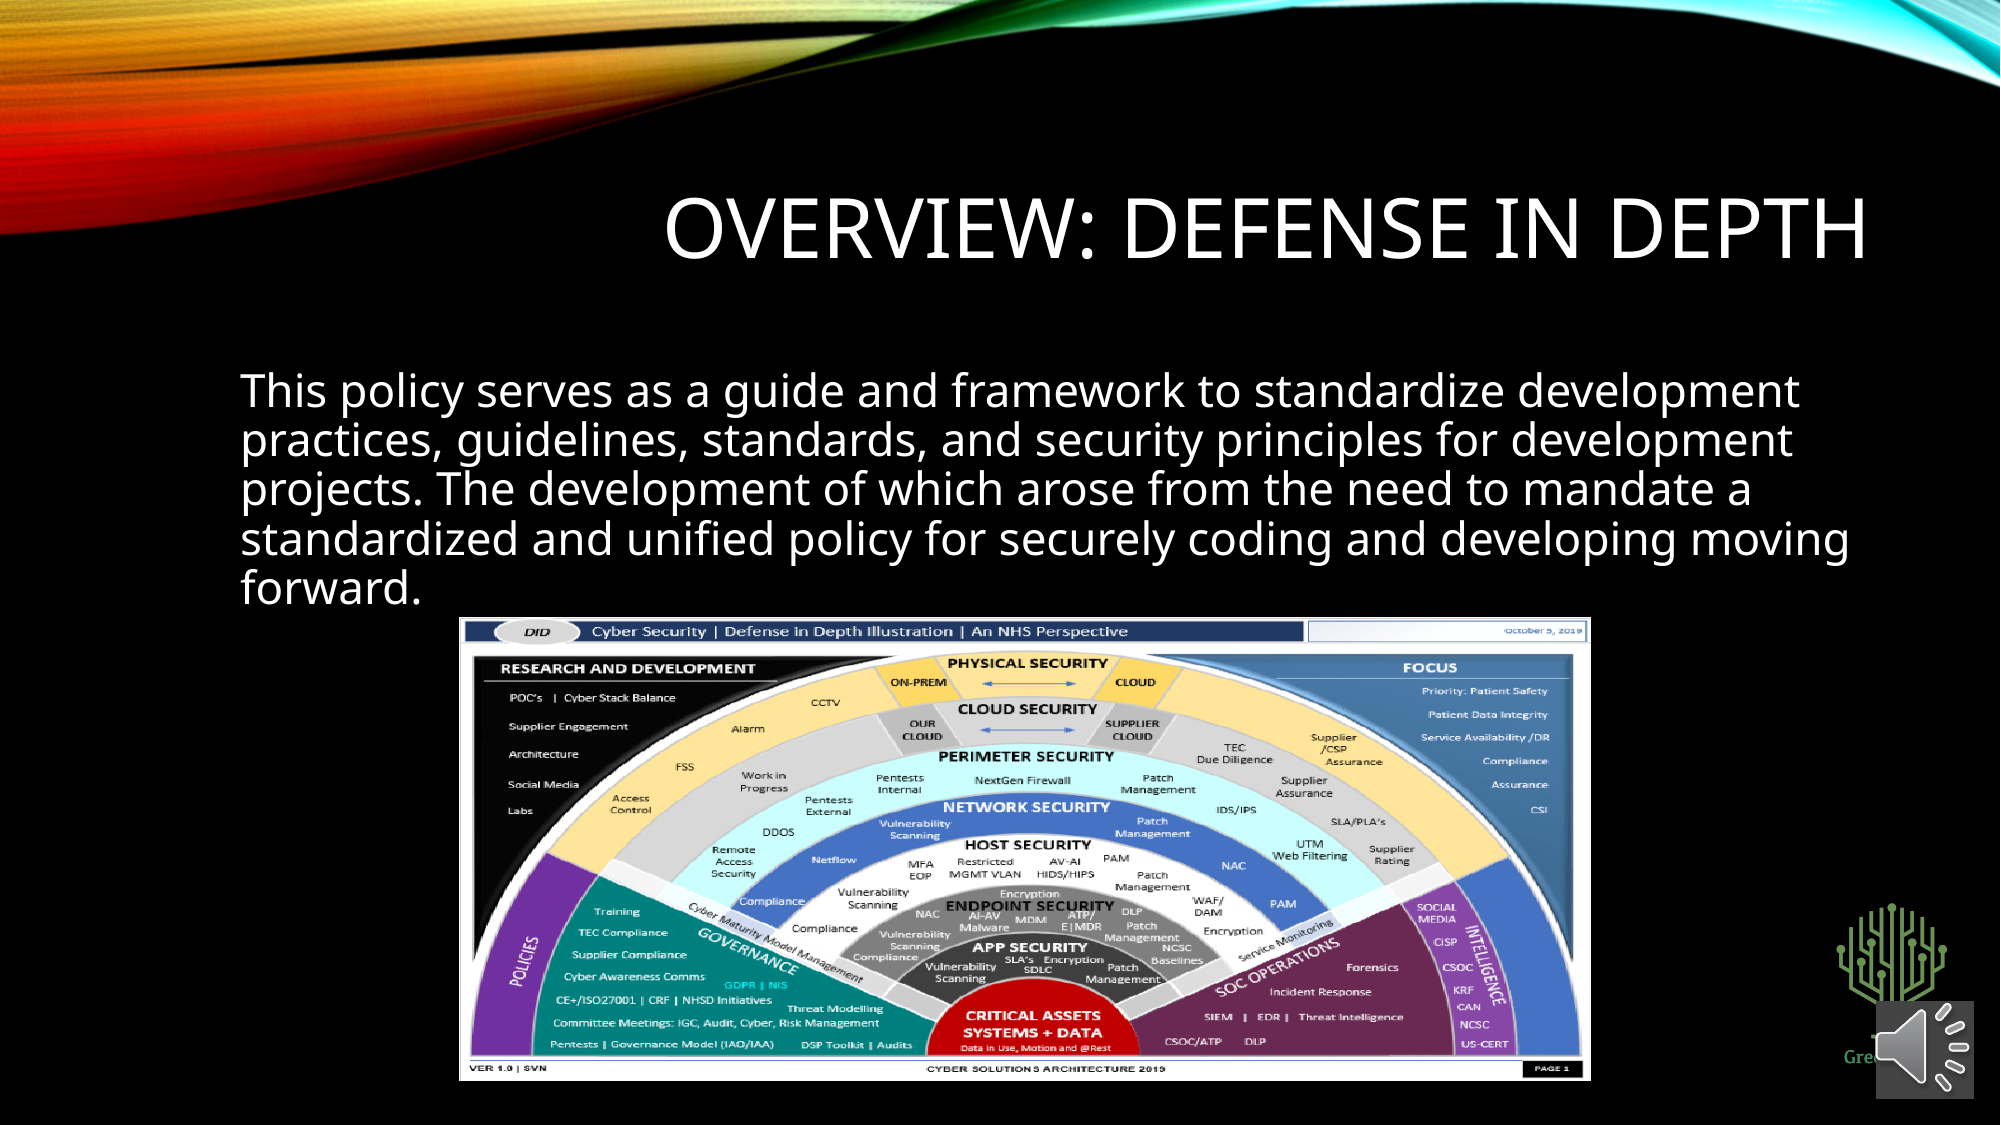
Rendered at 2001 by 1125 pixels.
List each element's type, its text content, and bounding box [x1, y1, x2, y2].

picture [458, 617, 1591, 1082]
picture [0, 0, 2000, 237]
list This policy serves as a guide and framework to standardize development practices, guidelines, standards, and security principles for development projects. The development of which arose from the need to mandate a standardized and unified policy for securely coding and developing moving forward. [112, 360, 1888, 1021]
title OVERVIEW: DEFENSE IN DEPTH [474, 125, 1888, 338]
picture [1817, 892, 1976, 1101]
